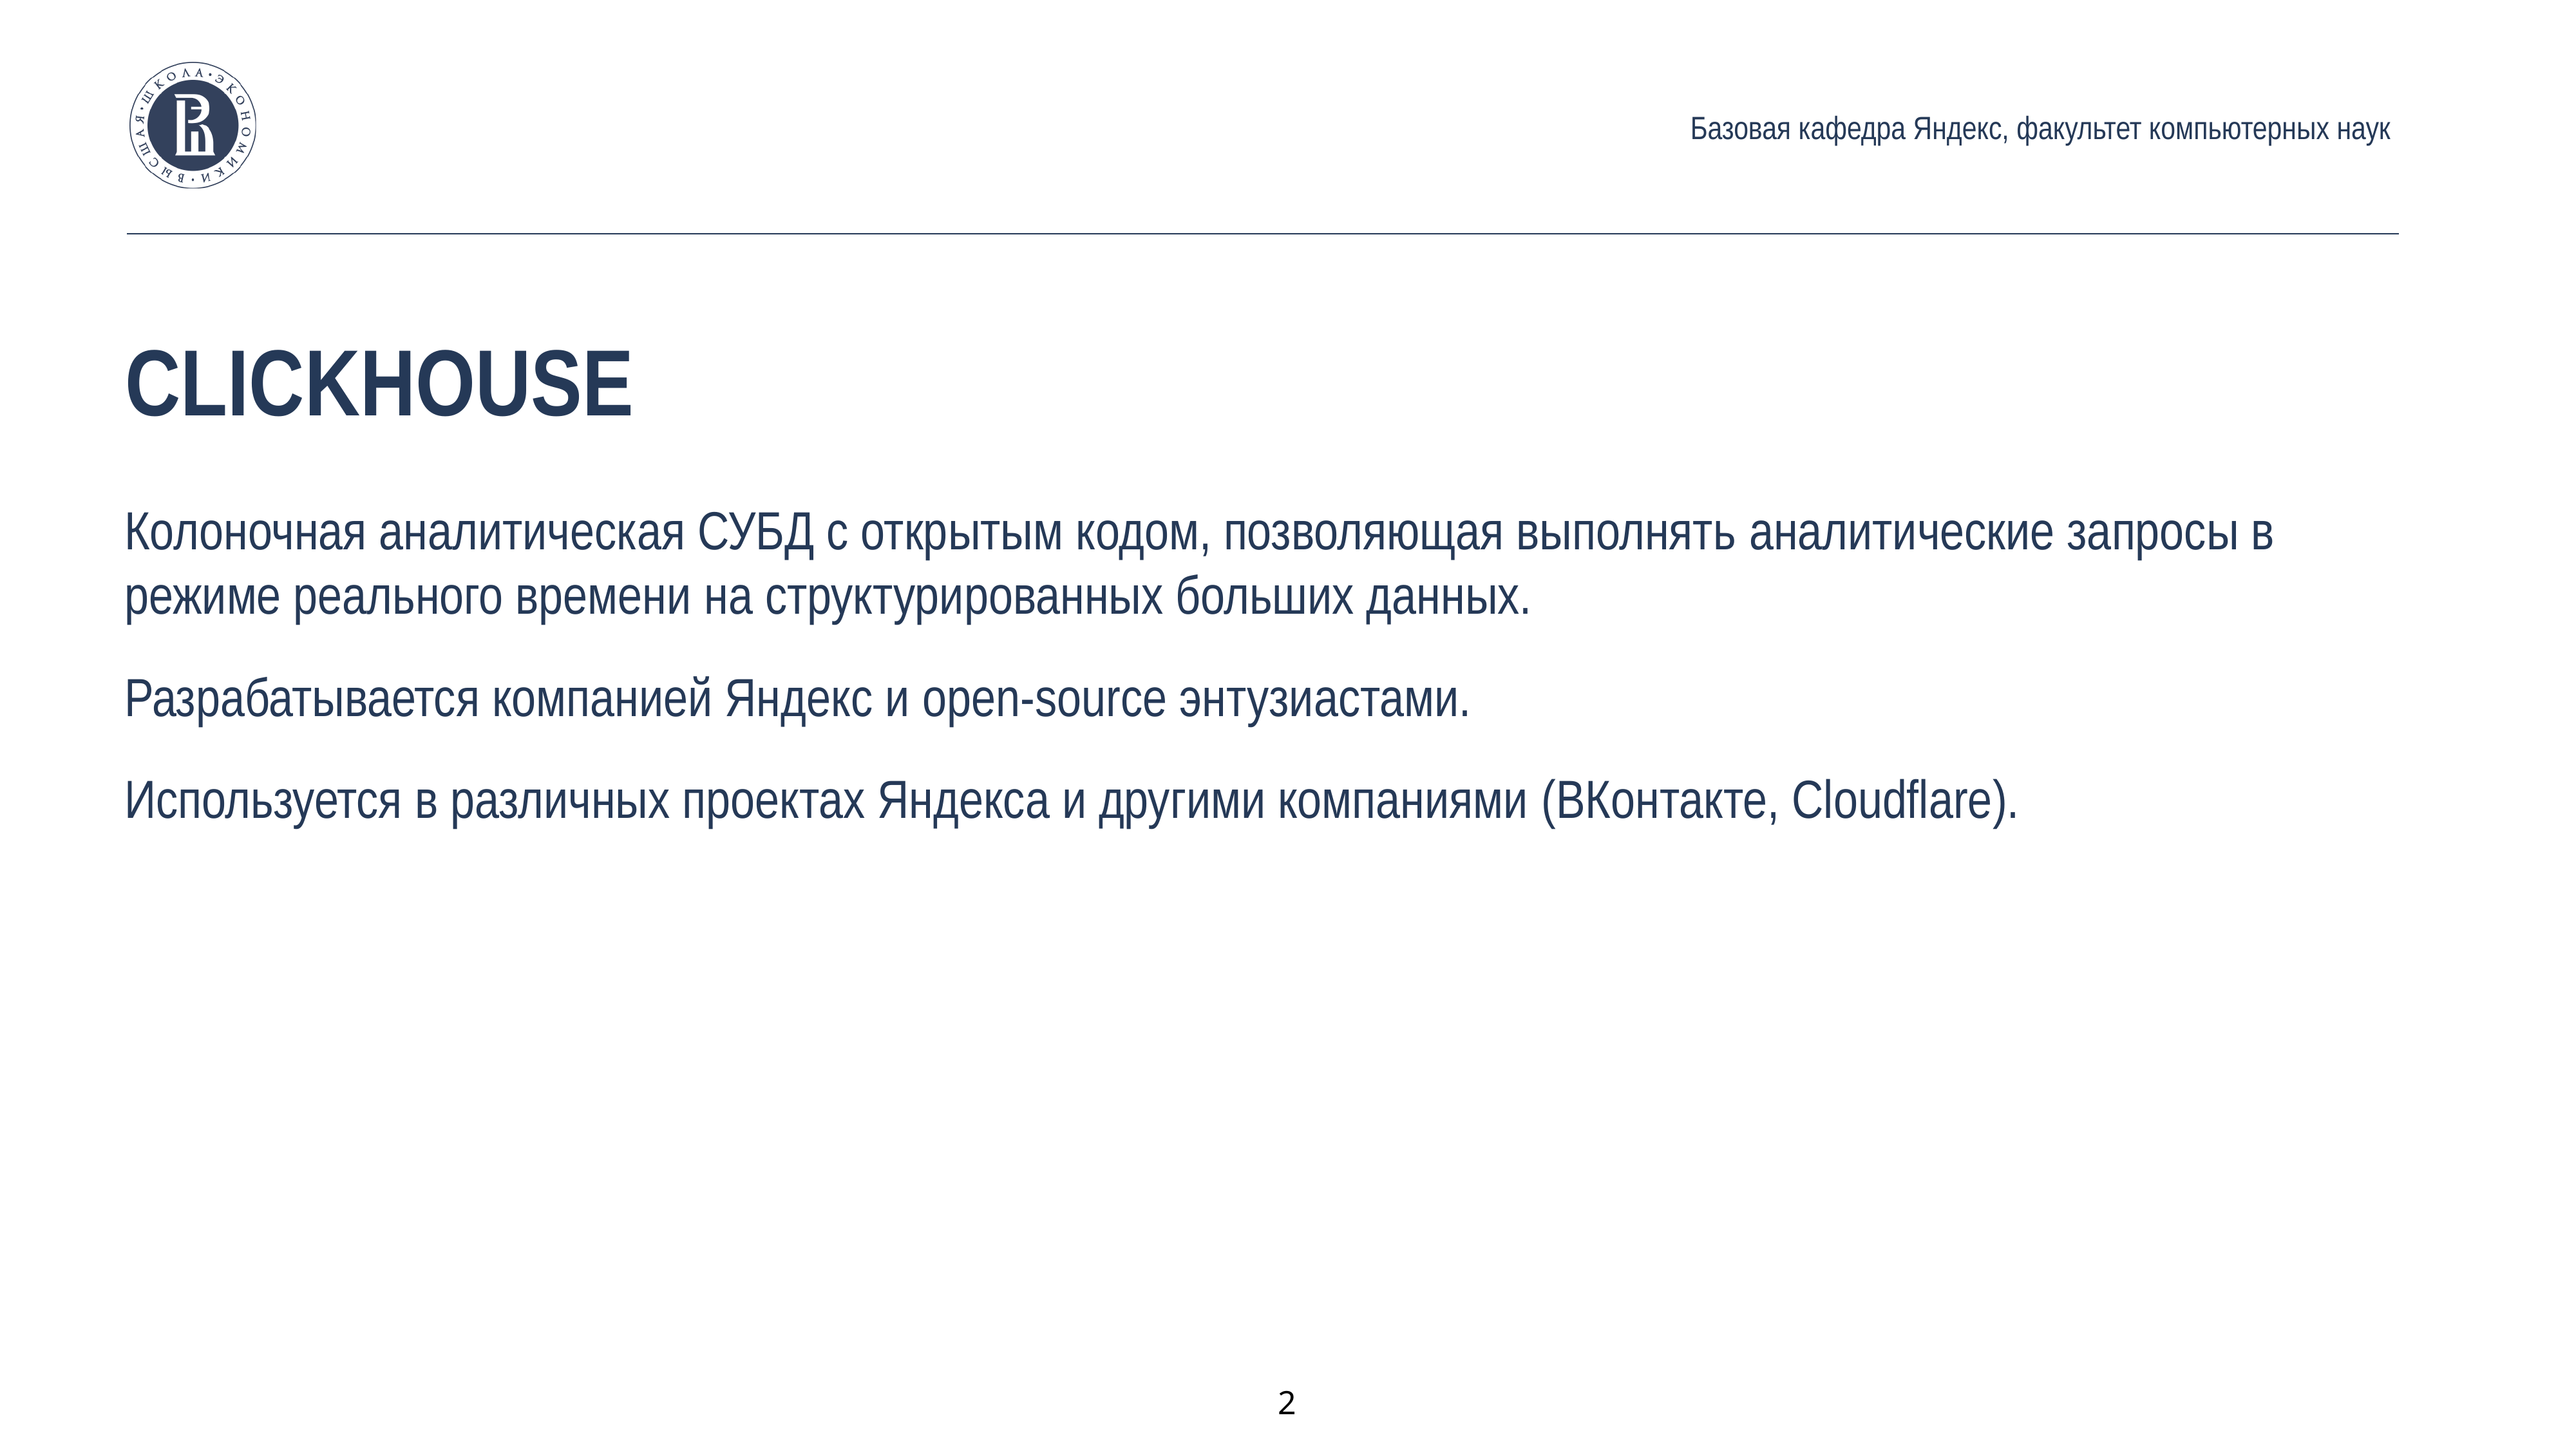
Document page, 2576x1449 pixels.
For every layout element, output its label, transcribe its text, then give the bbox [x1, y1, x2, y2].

picture [129, 62, 256, 189]
text_box Clickhouse [117, 314, 2390, 559]
slide_number 2 [1260, 1374, 1314, 1429]
text_box Базовая кафедра Яндекс, факультет компьютерных наук [1198, 100, 2399, 154]
text_box Колоночная аналитическая СУБД с открытым кодом, позволяющая выполнять аналитические запросы в режиме реального времени на структурированных больших данных. Разрабатывается компанией Яндекс и open-source энтузиастами. Используется в различных проектах Яндекса и другими компаниями (ВКонтакте, Cloudflare). [117, 488, 2389, 1067]
